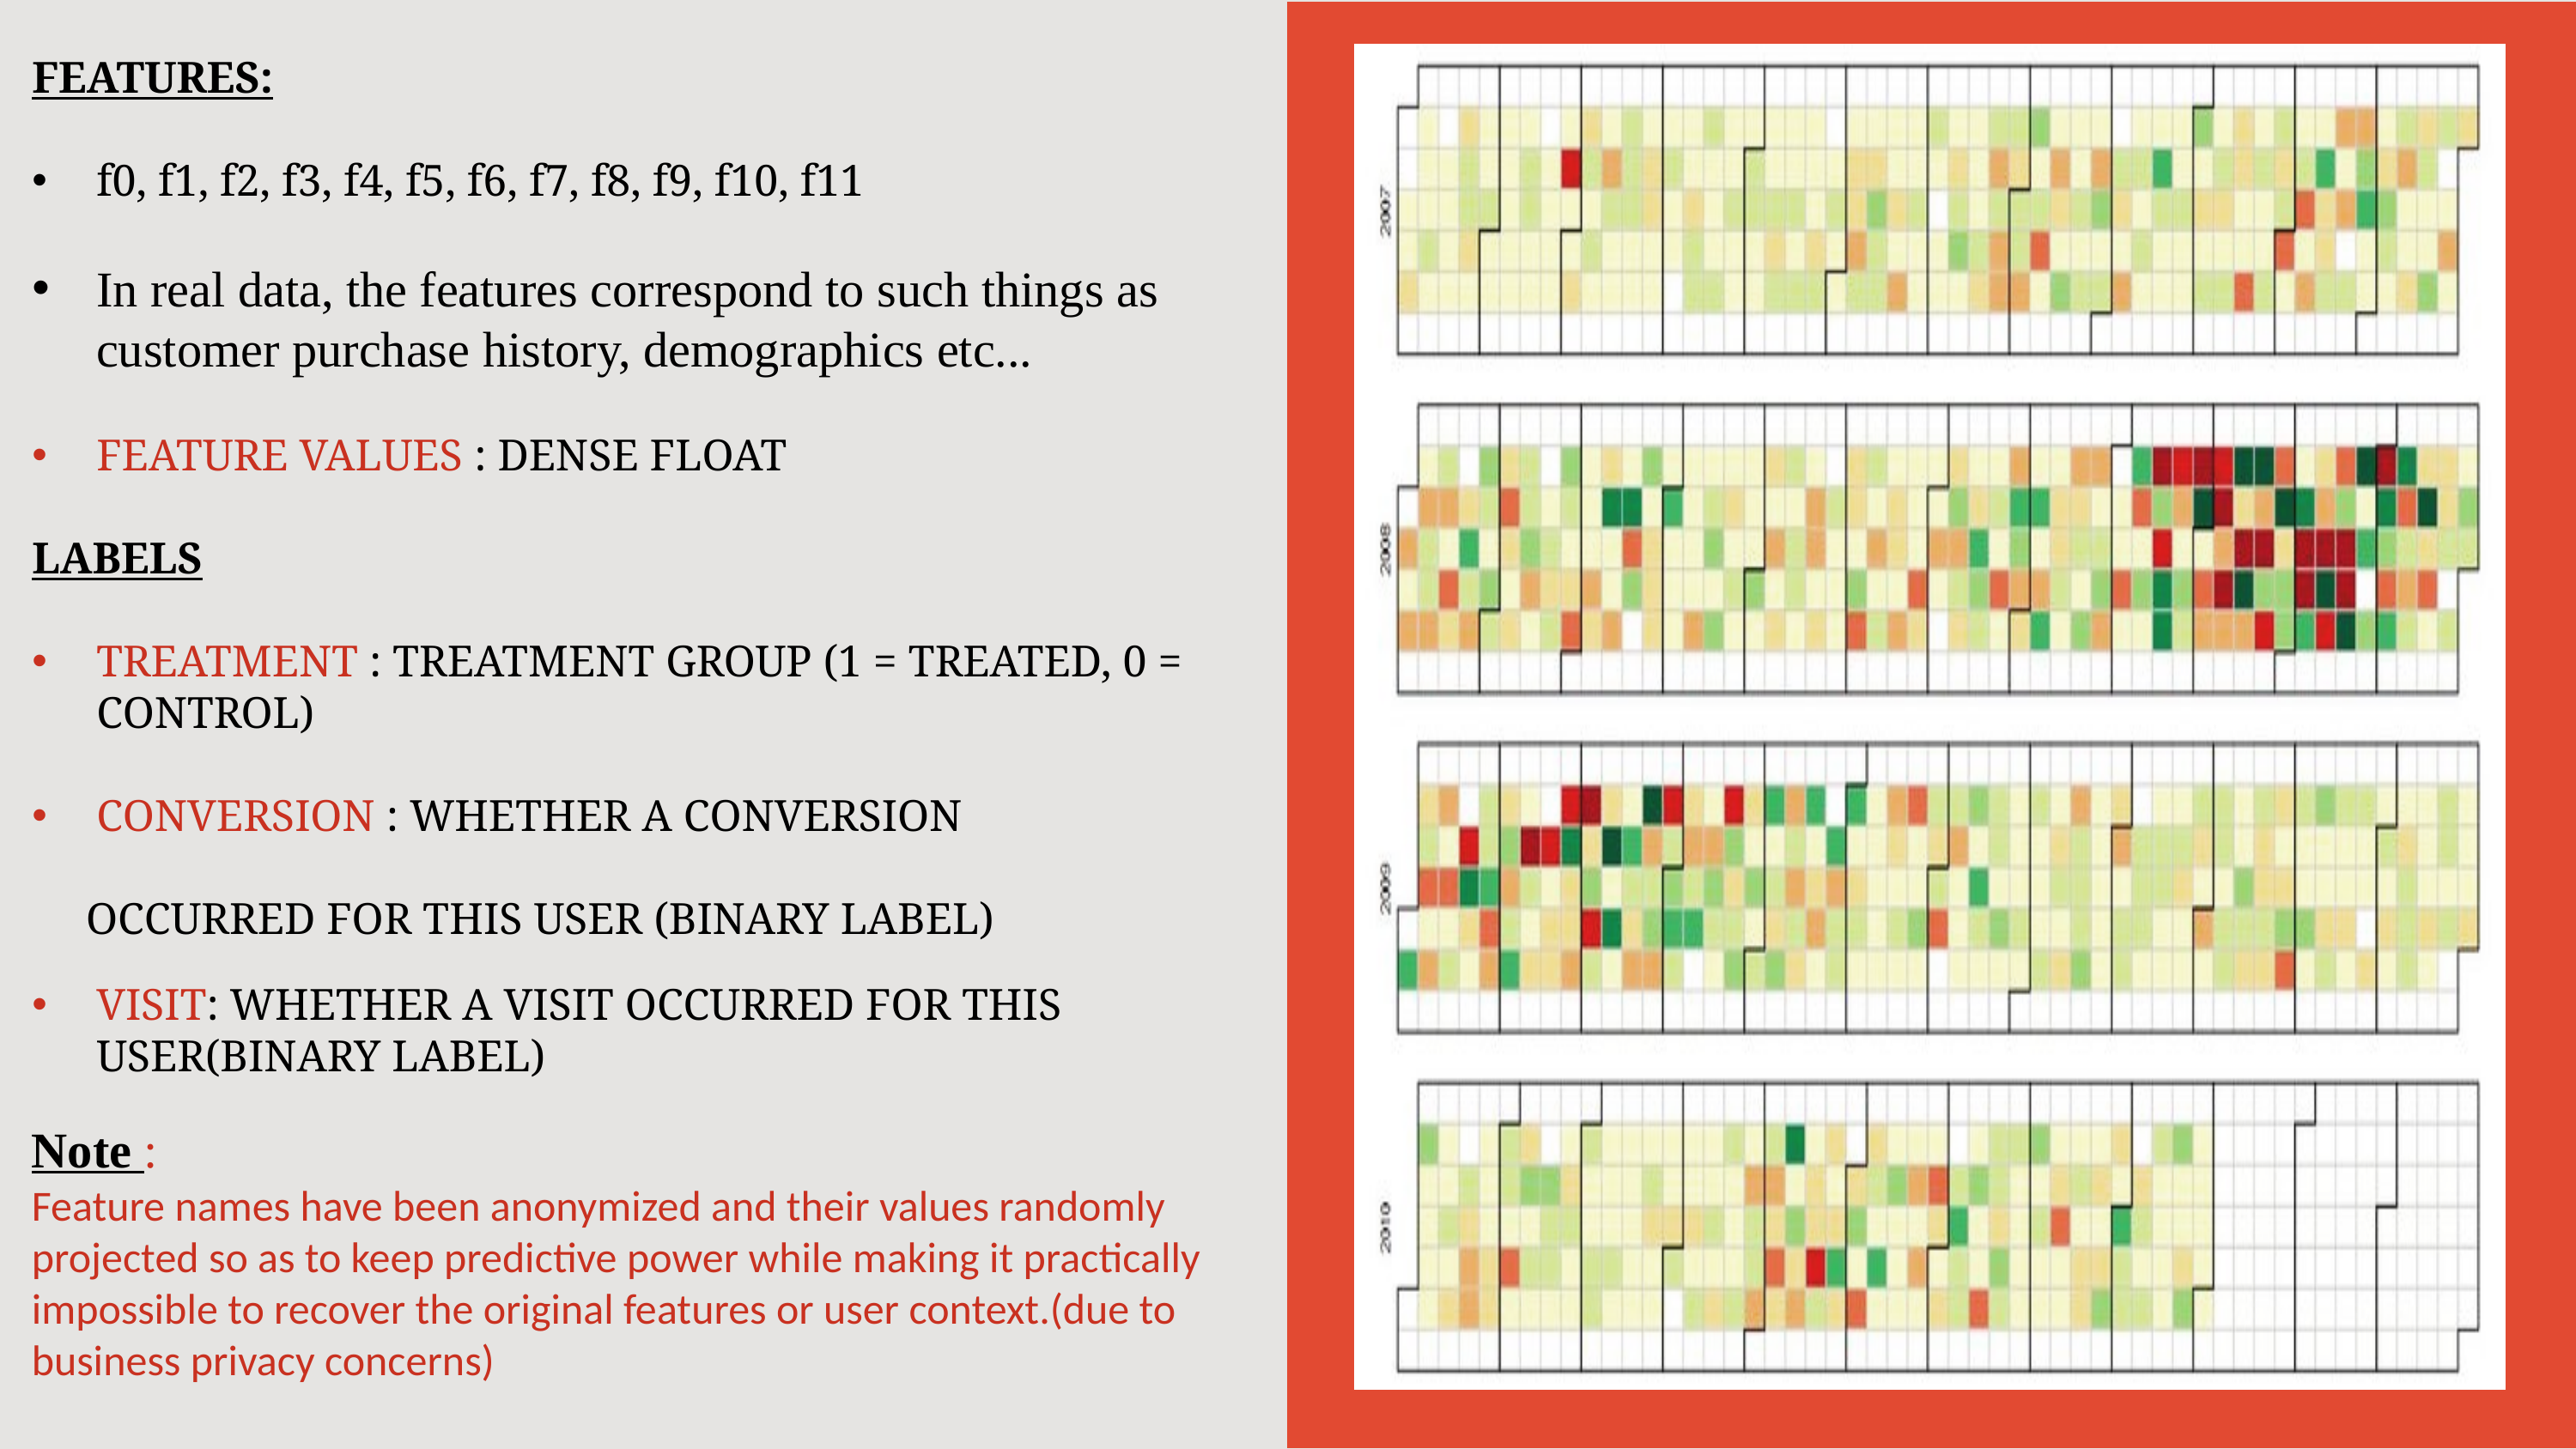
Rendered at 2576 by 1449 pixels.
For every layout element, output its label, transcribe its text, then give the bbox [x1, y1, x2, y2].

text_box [1287, 0, 2576, 1449]
text_box FEATURES:​ f0, f1, f2, f3, f4, f5, f6, f7, f8, f9, f10, f11 In real data, the features correspond to such things as customer purchase history, demographics etc... FEATURE VALUES : DENSE FLOAT LABELS TREATMENT : TREATMENT GROUP (1 = TREATED, 0 = CONTROL)​ CONVERSION : WHETHER A CONVERSION OCCURRED FOR THIS USER (BINARY LABEL) VISIT: WHETHER A VISIT OCCURRED FOR THIS USER(BINARY LABEL) [19, 44, 1235, 1111]
picture [1354, 43, 2506, 1390]
text_box Note : Feature names have been anonymized and their values randomly projected so as to keep predictive power while making it practically impossible to recover the original features or user context.(due to business privacy concerns) [18, 1111, 1270, 1391]
